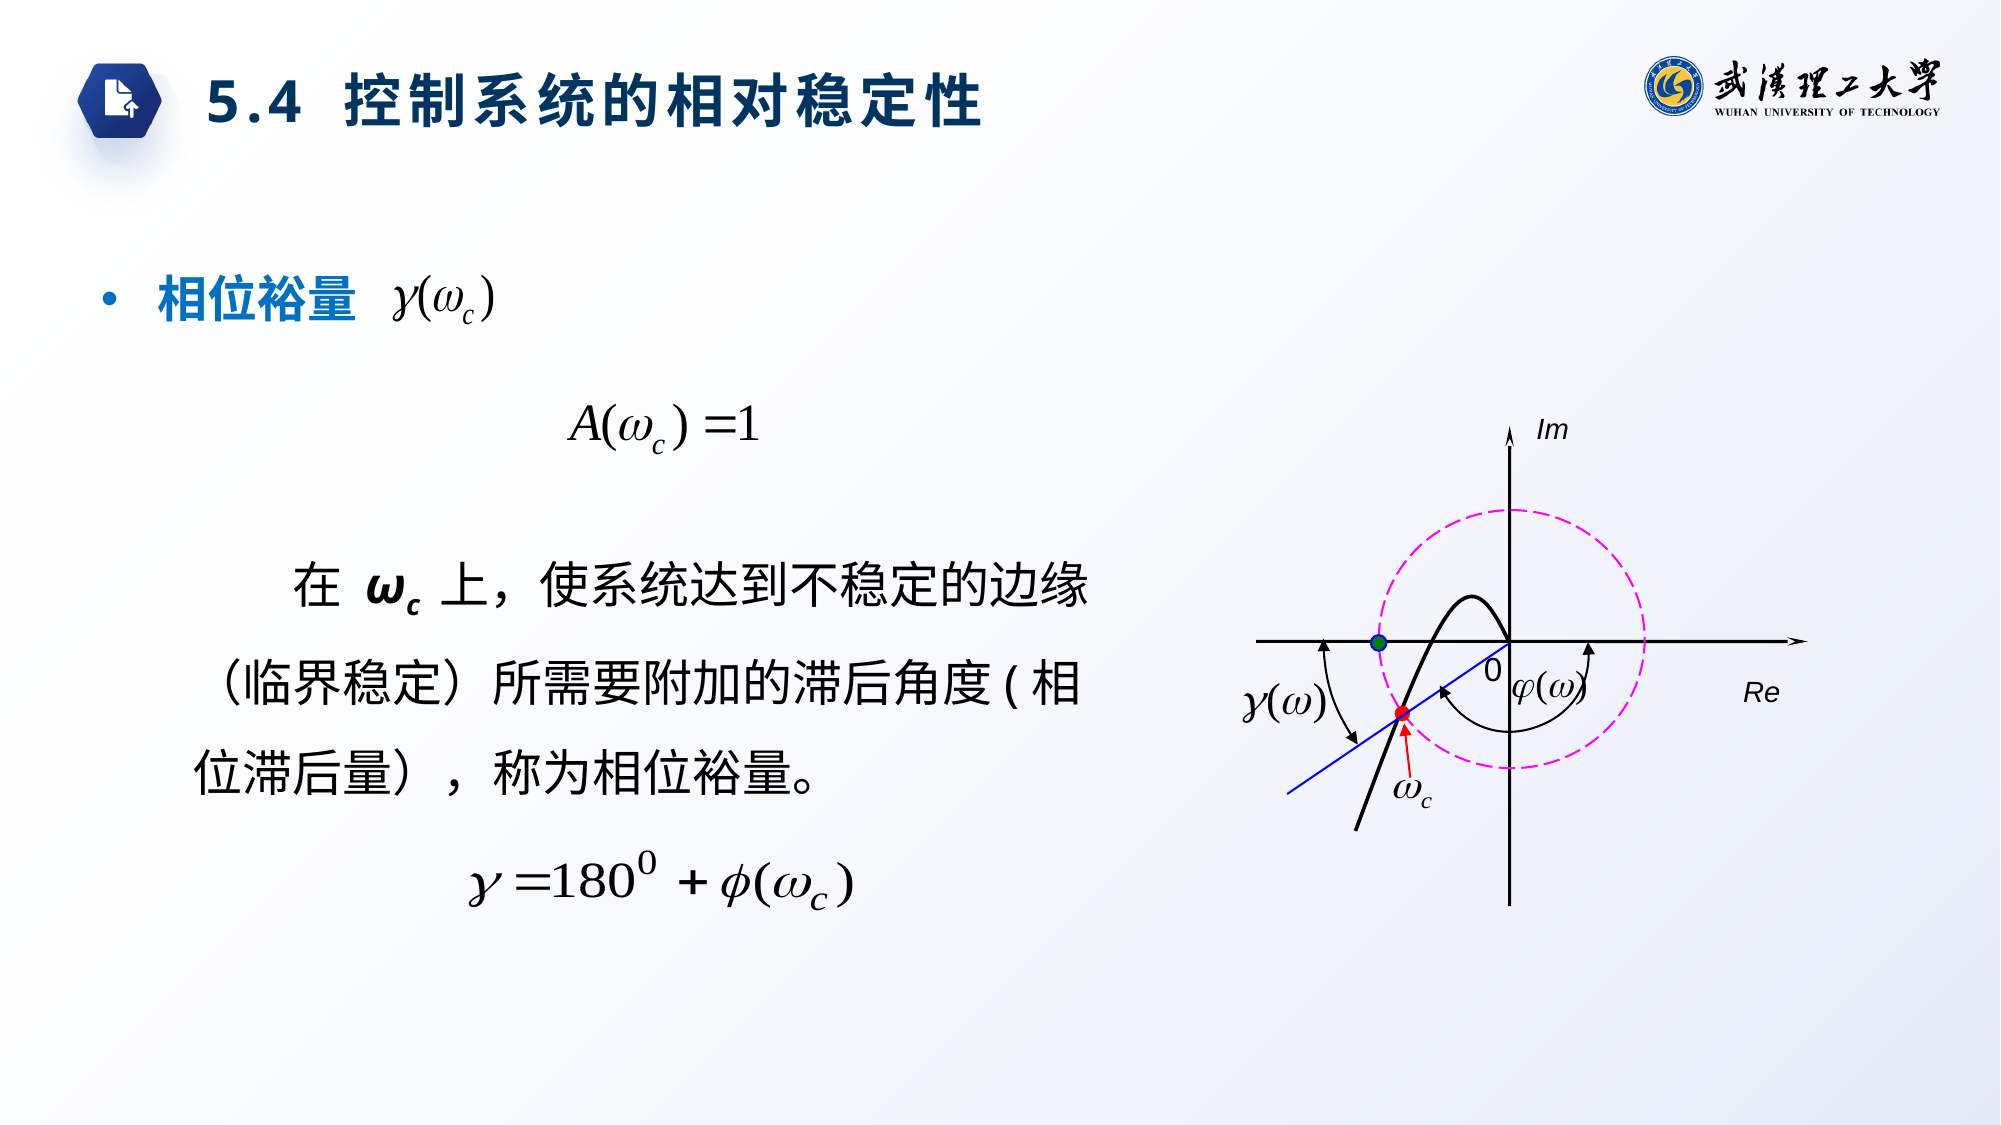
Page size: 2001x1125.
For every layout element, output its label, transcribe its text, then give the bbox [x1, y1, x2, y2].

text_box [1256, 402, 1808, 907]
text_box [459, 839, 863, 920]
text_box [384, 259, 503, 338]
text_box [557, 388, 765, 468]
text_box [1386, 794, 1441, 818]
list 5.4 控制系统的相对稳定性 [191, 56, 1624, 143]
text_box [1506, 662, 1595, 713]
text_box 相位裕量 [86, 260, 373, 336]
picture [0, 0, 2000, 1125]
text_box 在 ωc 上，使系统达到不稳定的边缘（临界稳定）所需要附加的滞后角度(相位滞后量），称为相位裕量。 [192, 519, 1131, 802]
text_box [1234, 638, 1507, 794]
